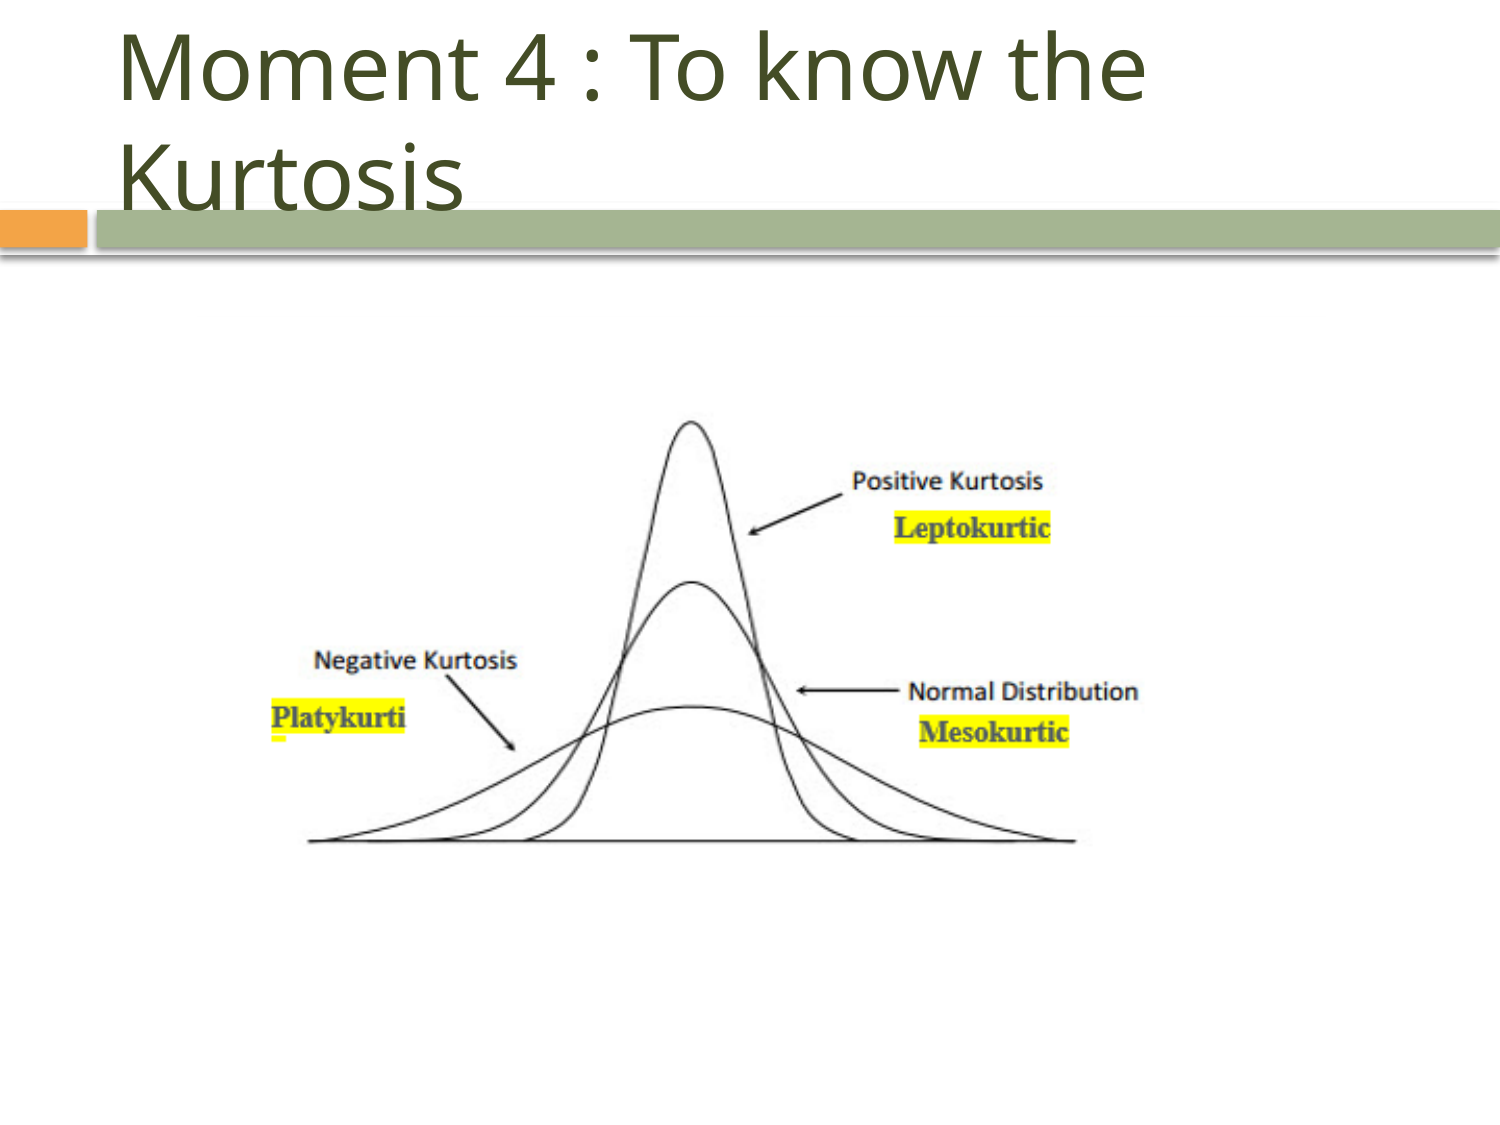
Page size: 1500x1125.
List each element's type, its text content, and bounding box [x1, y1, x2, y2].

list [196, 314, 1326, 930]
title Moment 4 : To know the Kurtosis [100, 37, 1438, 200]
